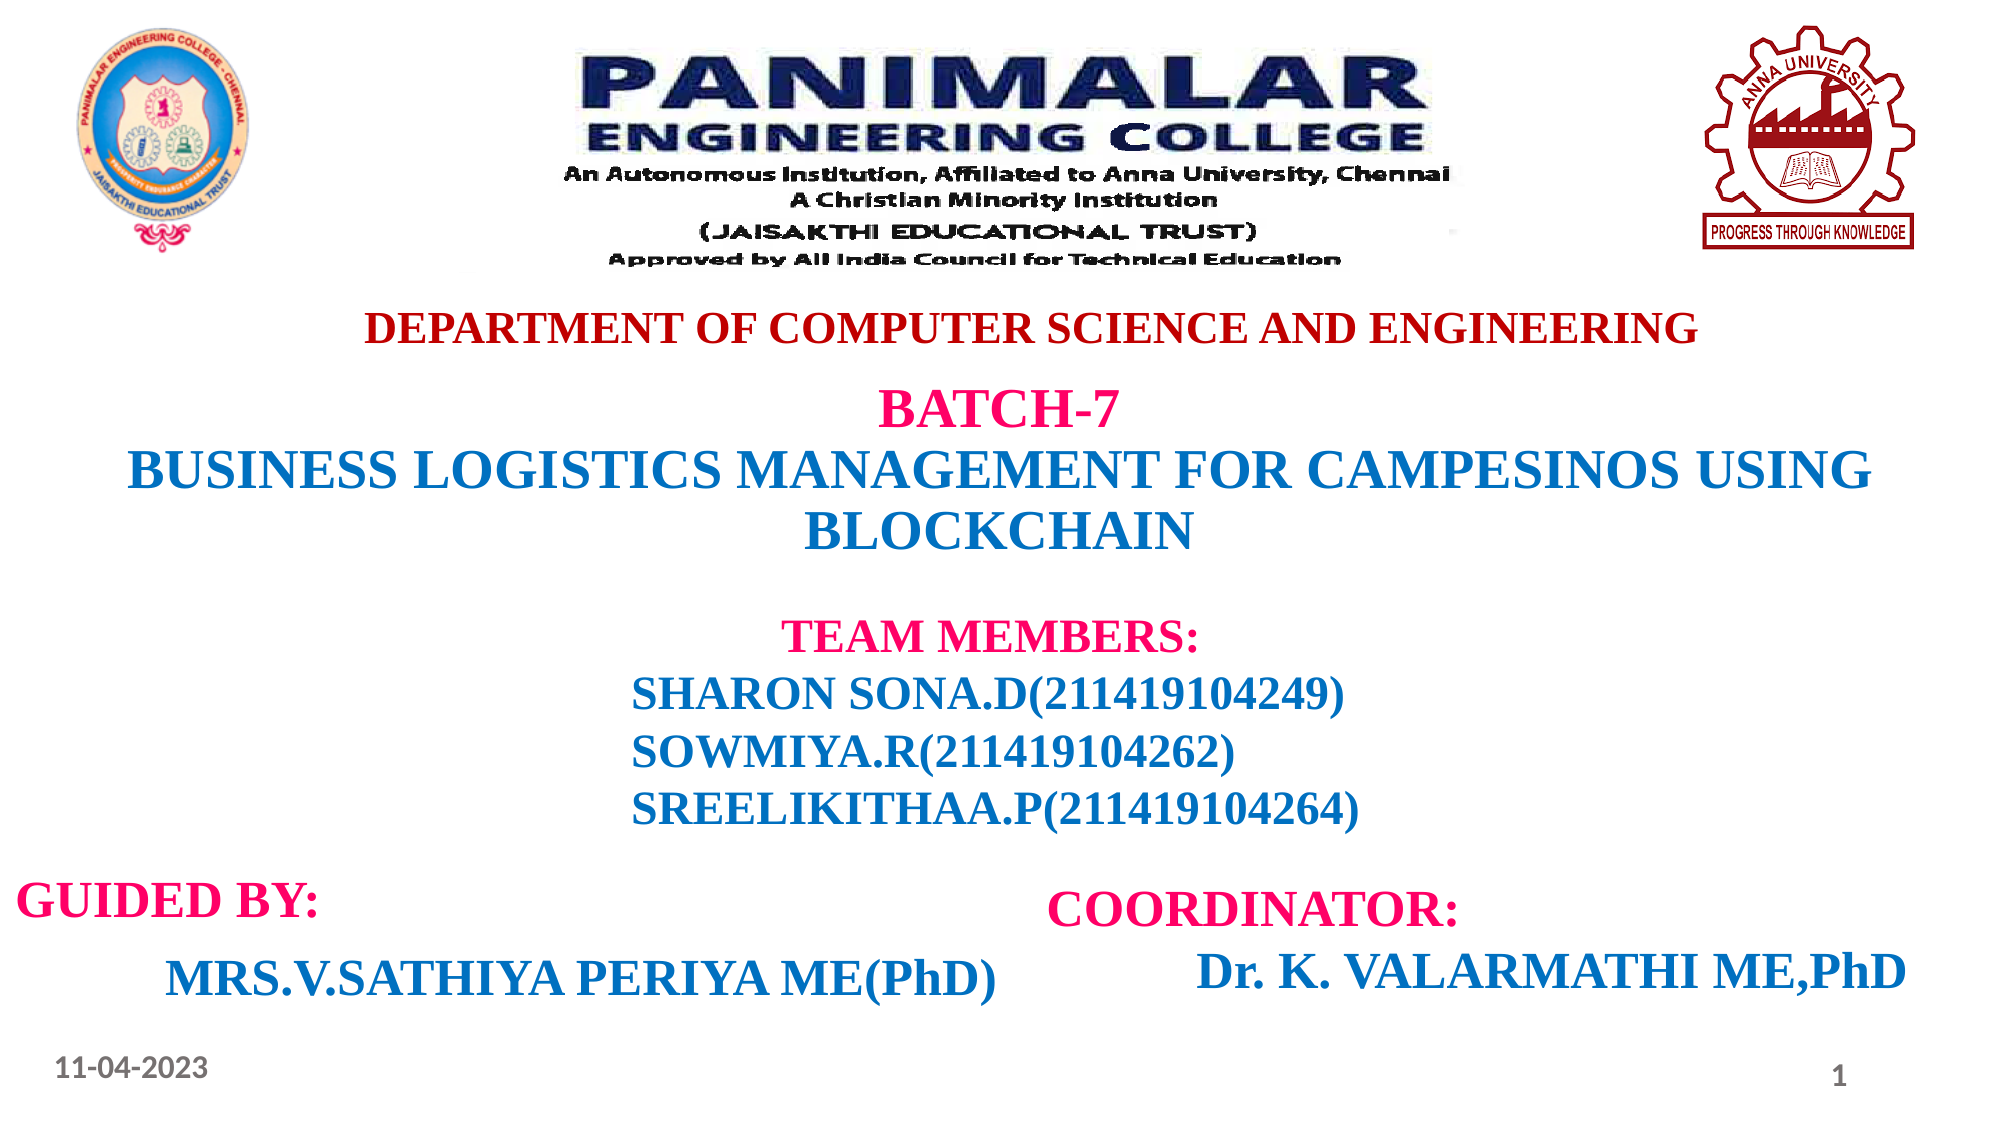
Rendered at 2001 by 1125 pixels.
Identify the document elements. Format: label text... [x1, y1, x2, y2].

title BATCH-7 BUSINESS LOGISTICS MANAGEMENT FOR CAMPESINOS USING BLOCKCHAIN [36, 379, 1964, 569]
text_box 11-04-2023 [38, 1037, 1056, 1093]
text_box TEAM MEMBERS: SHARON SONA.D(211419104249) SOWMIYA.R(211419104262) SREELIKITHAA.P(211419104264) [616, 597, 1376, 842]
text_box DEPARTMENT OF COMPUTER SCIENCE AND ENGINEERING [291, 290, 1773, 361]
text_box COORDINATOR: Dr. K. VALARMATHI ME,PhD [1031, 866, 2000, 1007]
picture [52, 18, 292, 258]
picture [1701, 24, 1916, 252]
slide_number 1 [1412, 1042, 1863, 1103]
picture [421, 22, 1571, 273]
subtitle GUIDED BY: MRS.V.SATHIYA PERIYA ME(PhD) [0, 865, 1017, 1023]
